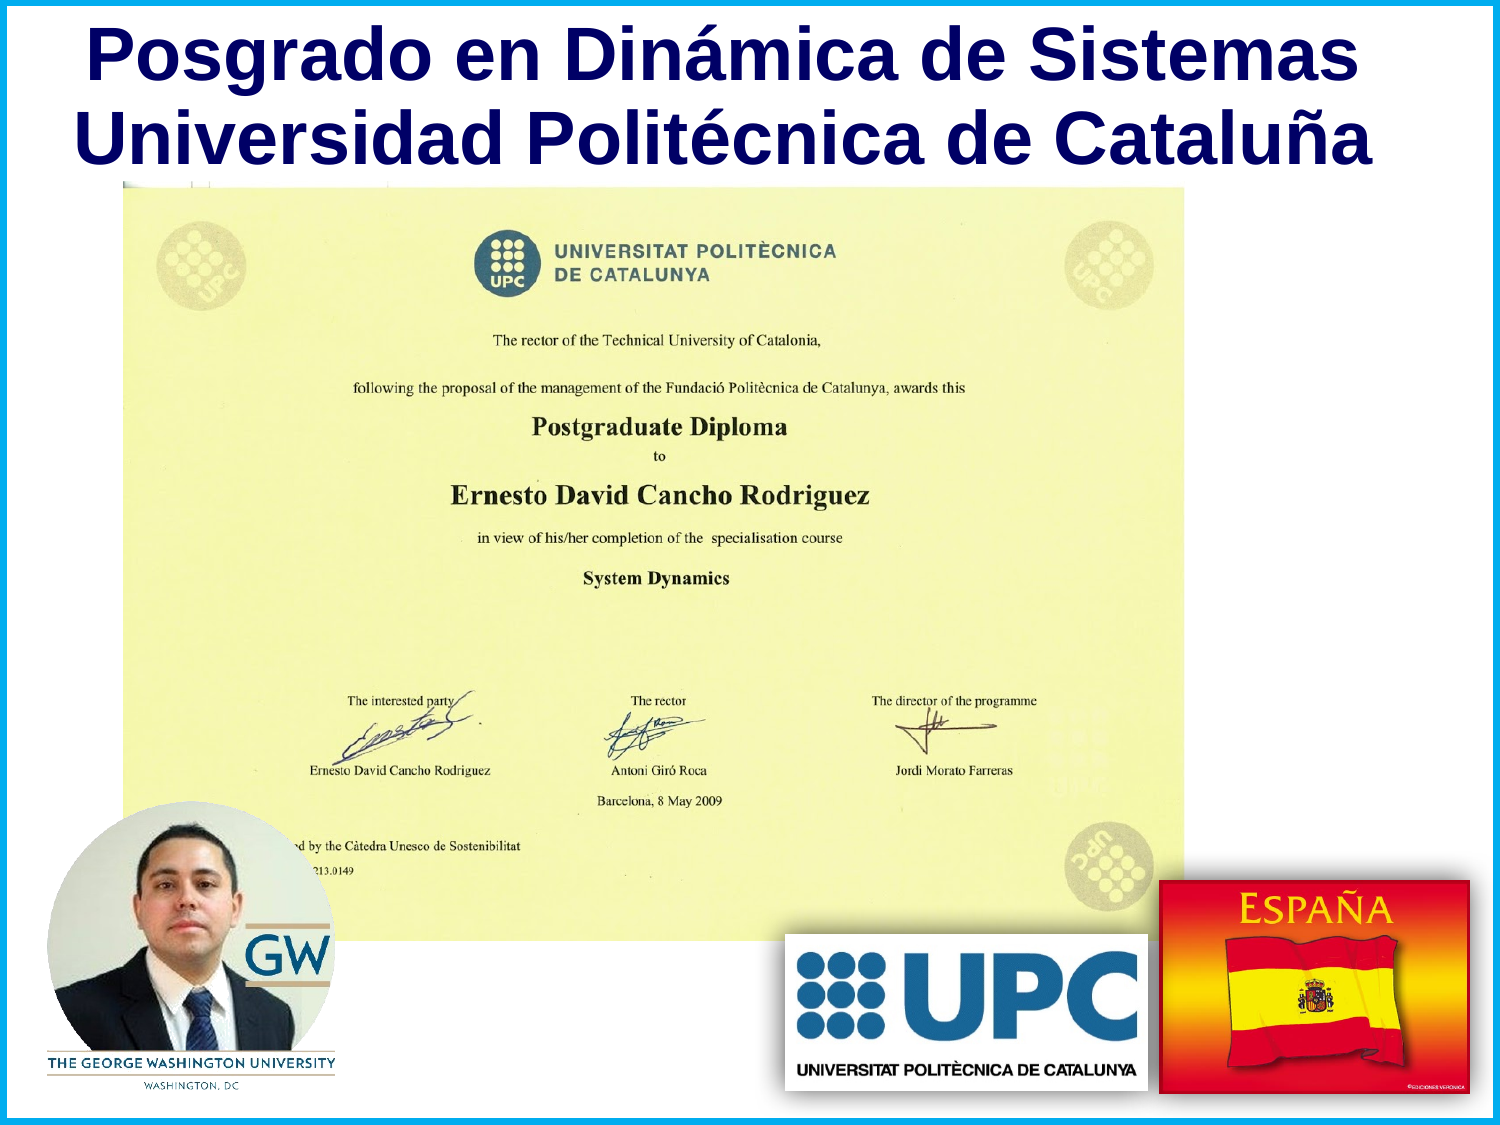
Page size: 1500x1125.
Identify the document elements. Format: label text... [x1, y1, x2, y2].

footer ecancho@tecsup.edu.pe [417, 1042, 924, 1103]
slide_number 8 [957, 1097, 1295, 1103]
text_box [1, 0, 1500, 1125]
picture [46, 181, 1470, 1094]
slide_number Marzo de 2025 [46, 1042, 384, 1103]
